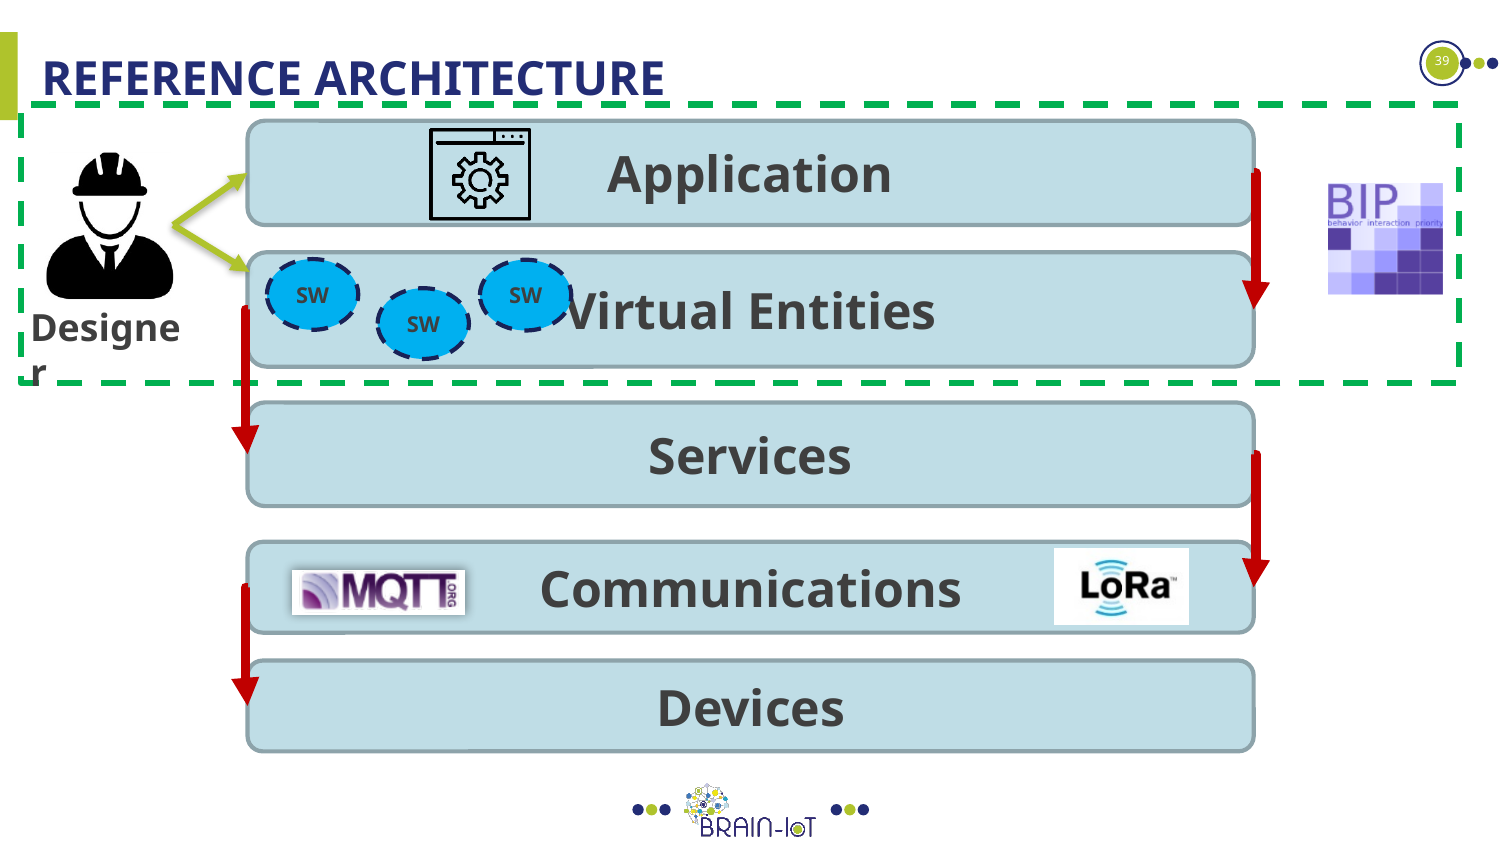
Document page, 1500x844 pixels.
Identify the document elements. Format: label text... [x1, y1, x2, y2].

picture [1054, 548, 1189, 626]
text_box Designer [15, 296, 206, 402]
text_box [172, 224, 250, 273]
picture [1328, 181, 1443, 295]
picture [44, 150, 174, 300]
picture [429, 123, 531, 226]
title Reference Architecture [41, 47, 1421, 104]
text_box Communications [245, 539, 1256, 635]
text_box SW [264, 256, 361, 332]
slide_number 39 [1420, 45, 1465, 77]
picture [684, 783, 816, 837]
text_box Services [245, 400, 1256, 509]
text_box [19, 102, 1461, 385]
text_box Devices [245, 658, 1256, 754]
picture [292, 569, 466, 616]
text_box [172, 172, 248, 224]
